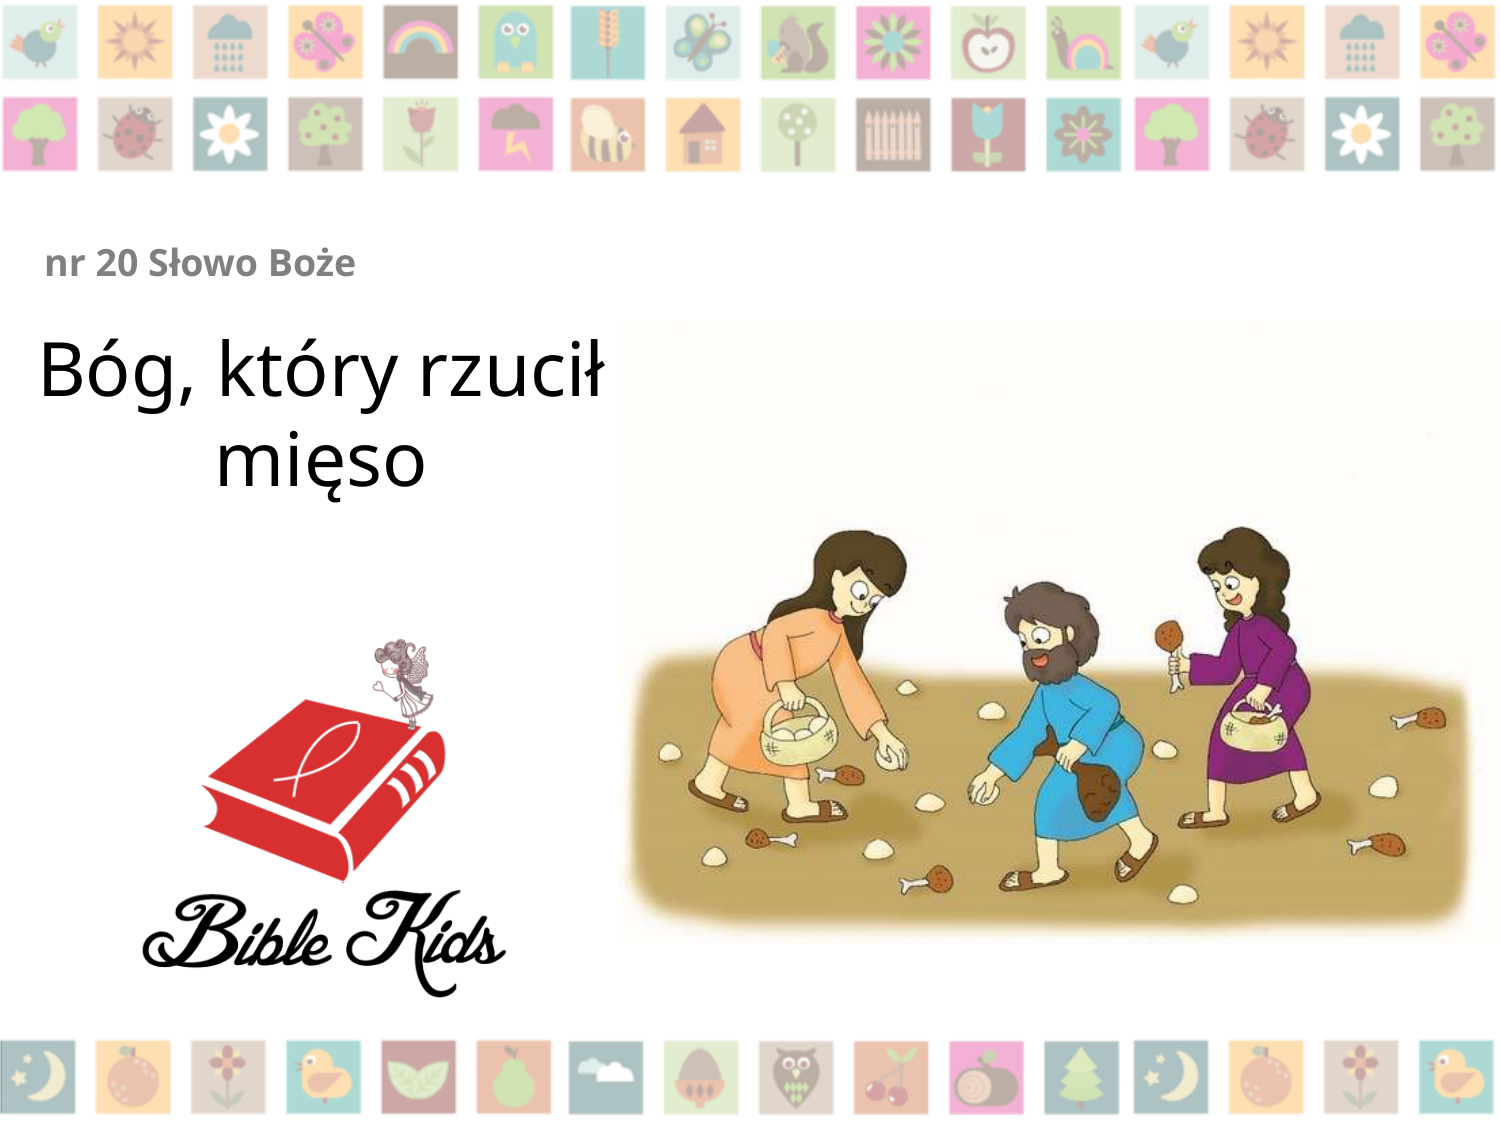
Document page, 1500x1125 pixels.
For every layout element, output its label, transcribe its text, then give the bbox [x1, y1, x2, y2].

text_box nr 20 Słowo Boże [29, 231, 514, 292]
text_box Bóg, który rzucił mięso [0, 314, 644, 510]
picture [117, 600, 544, 1027]
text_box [0, 3, 1500, 181]
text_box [0, 1028, 1500, 1118]
picture [618, 321, 1500, 945]
